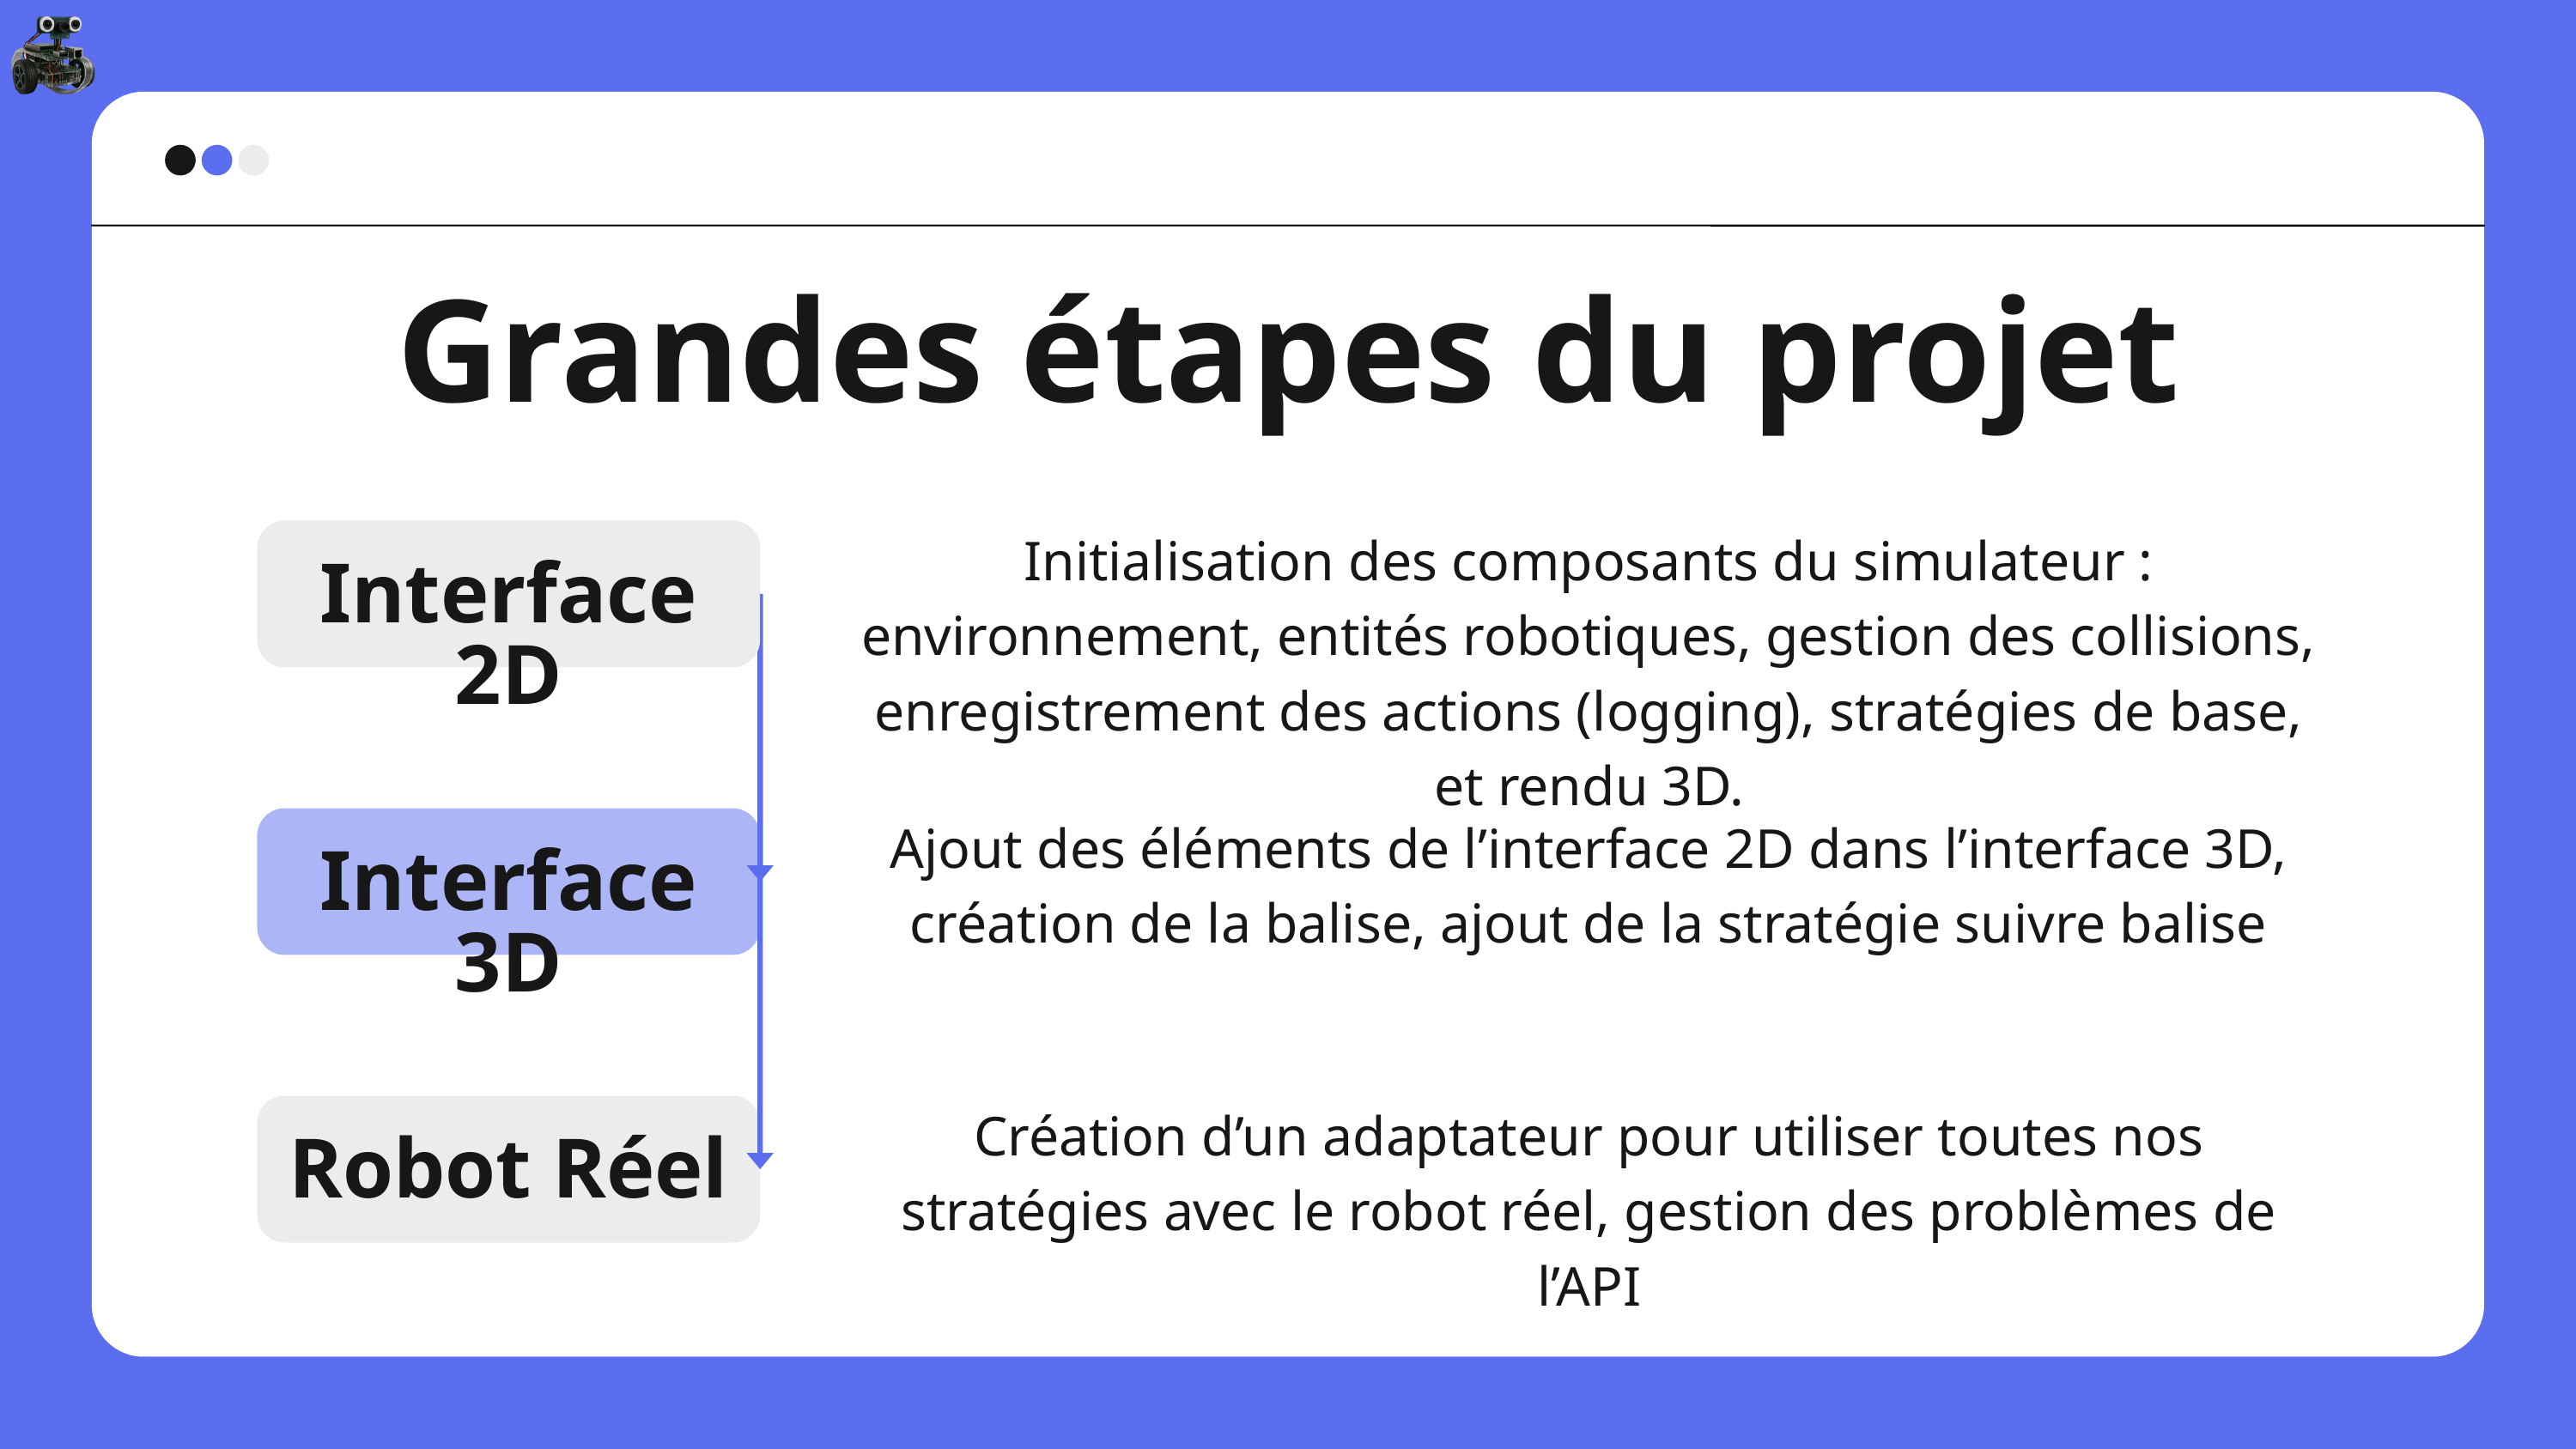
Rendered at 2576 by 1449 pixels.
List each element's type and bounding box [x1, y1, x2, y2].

text_box [257, 808, 761, 955]
text_box [257, 520, 761, 668]
text_box [0, 0, 110, 110]
text_box [257, 1095, 761, 1243]
text_box [91, 91, 2485, 1357]
